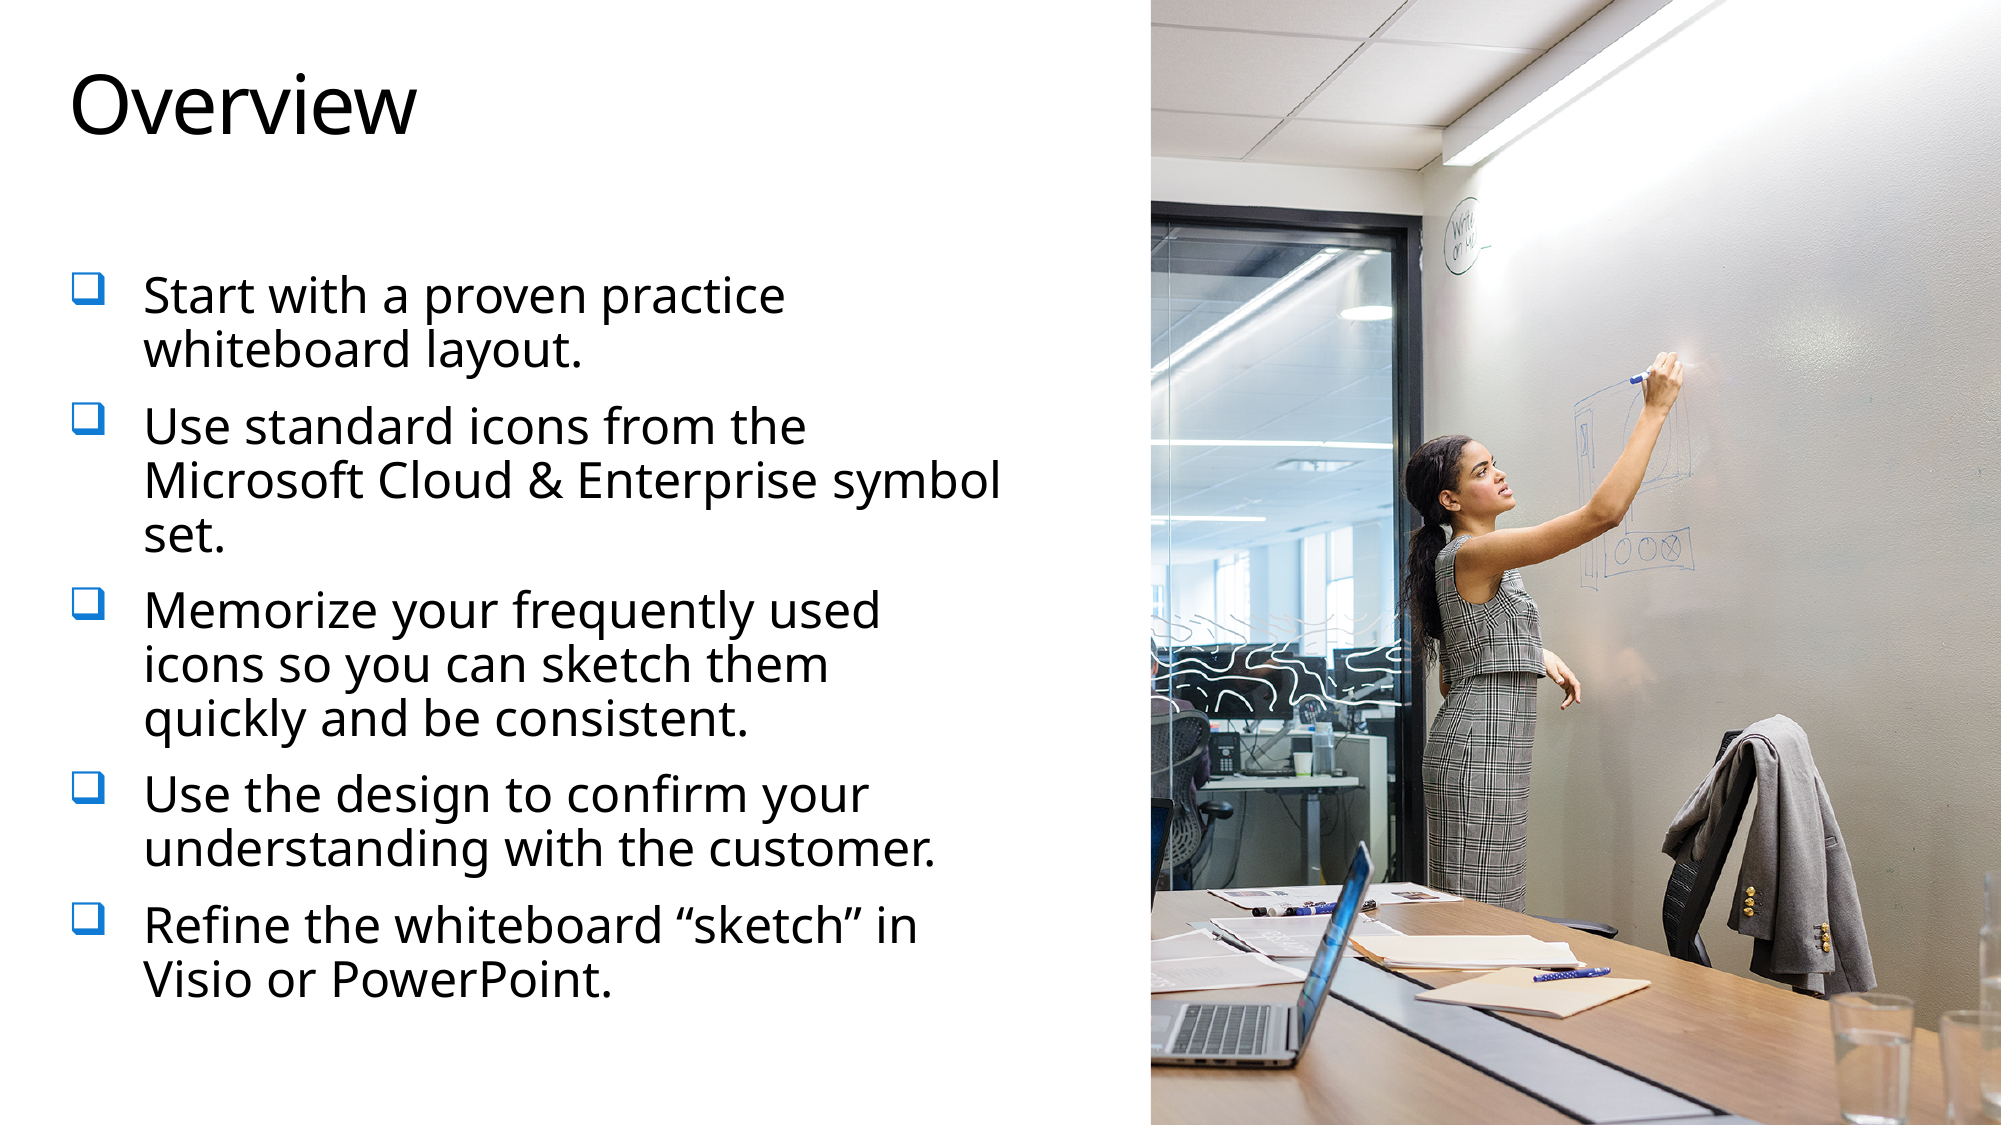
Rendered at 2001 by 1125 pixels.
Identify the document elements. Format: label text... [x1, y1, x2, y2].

picture [1150, 0, 2001, 1125]
title Overview [44, 47, 1150, 196]
list Start with a proven practice whiteboard layout. Use standard icons from the Microsoft Cloud & Enterprise symbol set. Memorize your frequently used icons so you can sketch them quickly and be consistent. Use the design to confirm your understanding with the customer. Refine the whiteboard “sketch” in Visio or PowerPoint. [44, 255, 1056, 1024]
